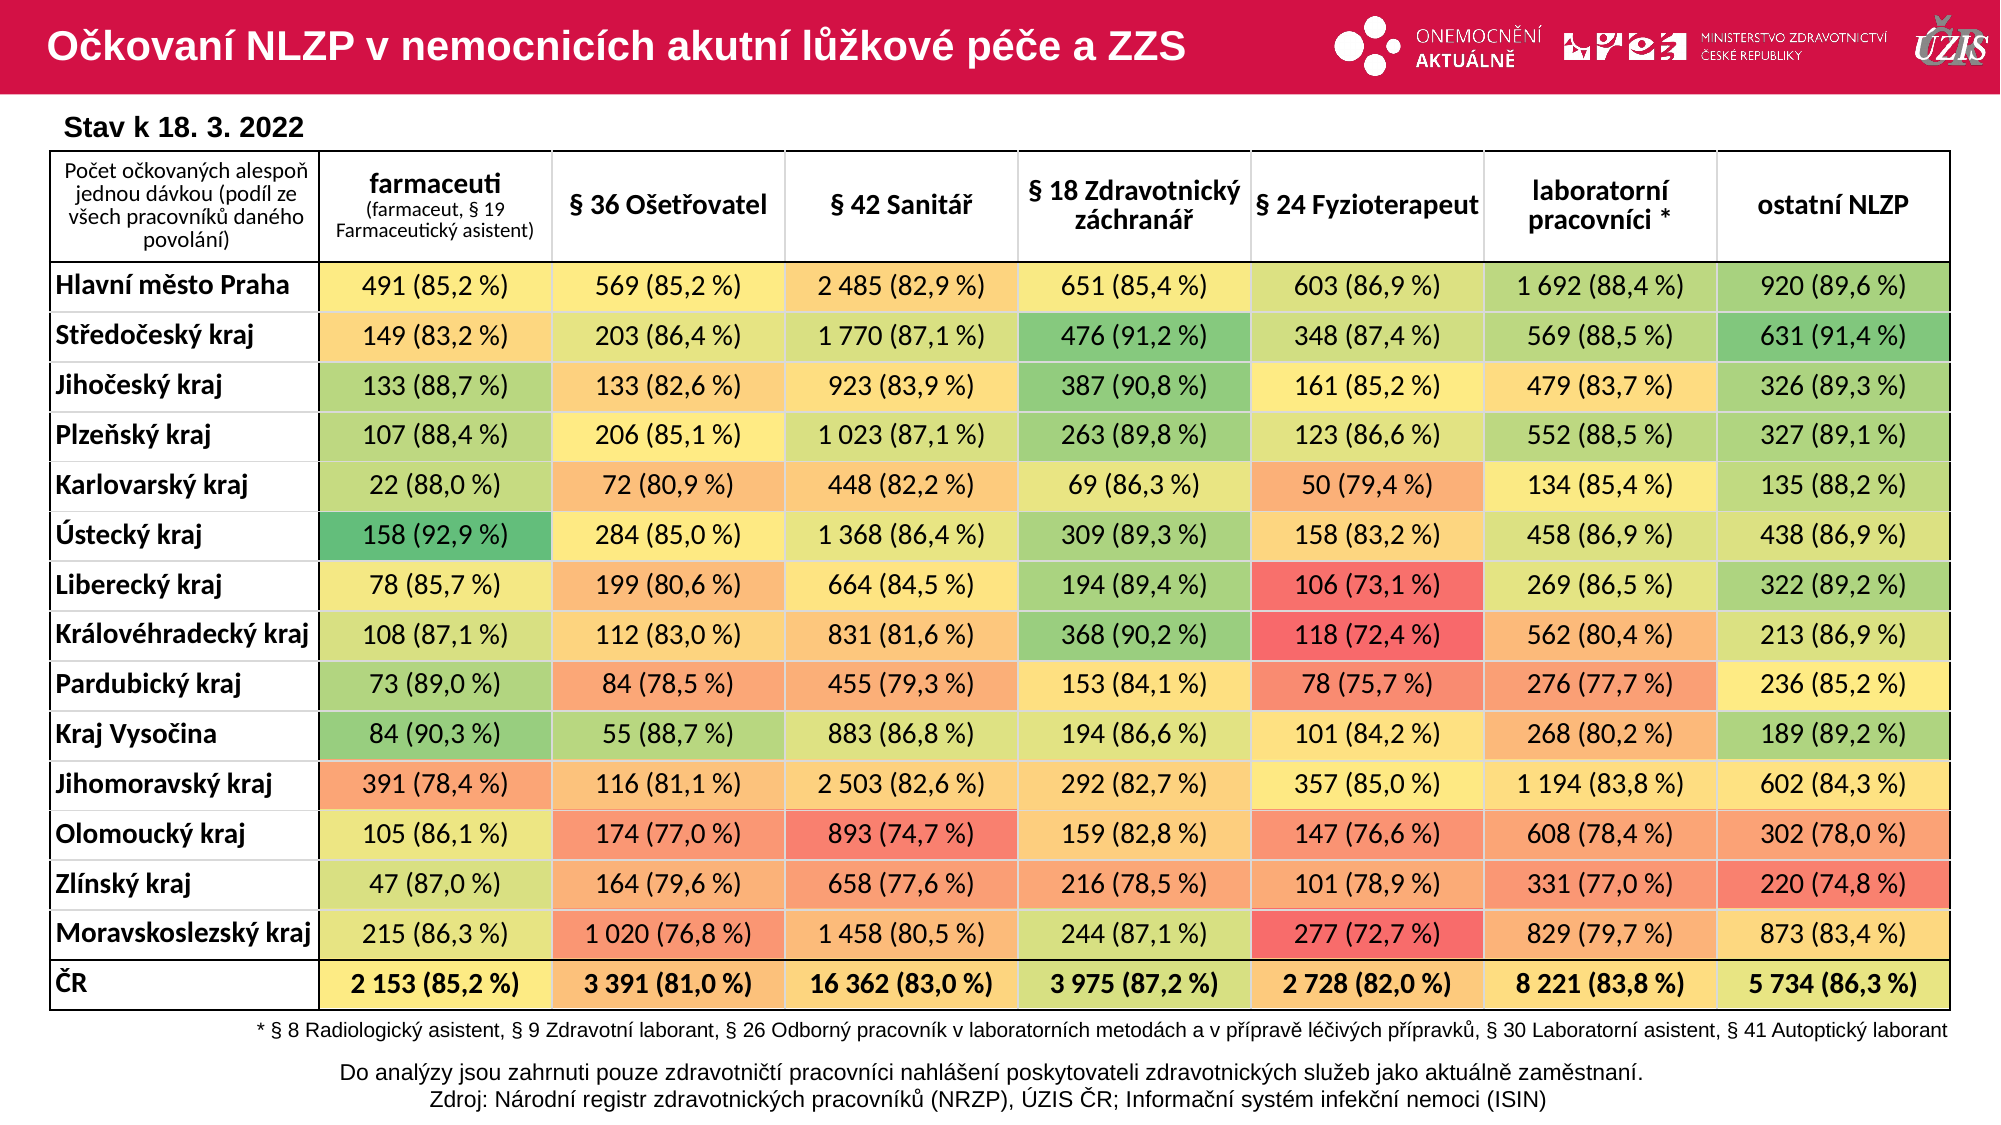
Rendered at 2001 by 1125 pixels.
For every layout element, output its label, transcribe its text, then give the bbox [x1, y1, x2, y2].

table_cell 3 391 (81,0 %) [553, 961, 784, 1009]
table_cell Pardubický kraj [51, 662, 318, 710]
table_cell 213 (86,9 %) [1718, 612, 1949, 660]
table_cell 73 (89,0 %) [320, 662, 551, 710]
table_cell 159 (82,8 %) [1019, 811, 1250, 859]
table_cell 608 (78,4 %) [1485, 811, 1716, 859]
picture [1915, 15, 1989, 66]
table_cell 101 (78,9 %) [1252, 861, 1483, 909]
table_cell 189 (89,2 %) [1718, 712, 1949, 760]
table_cell 1 023 (87,1 %) [786, 413, 1017, 461]
table_cell 448 (82,2 %) [786, 462, 1017, 511]
table_cell 105 (86,1 %) [320, 811, 551, 859]
table_cell 215 (86,3 %) [320, 911, 551, 959]
table_cell 133 (82,6 %) [553, 363, 784, 411]
table_header laboratorní pracovníci * [1485, 152, 1716, 261]
table_cell 327 (89,1 %) [1718, 413, 1949, 461]
table_cell 8 221 (83,8 %) [1485, 961, 1716, 1009]
table_header ostatní NLZP [1718, 152, 1949, 261]
table_cell 174 (77,0 %) [553, 811, 784, 859]
table_cell 602 (84,3 %) [1718, 762, 1949, 810]
table_cell 326 (89,3 %) [1718, 363, 1949, 411]
table_cell 391 (78,4 %) [320, 762, 551, 810]
table_cell 116 (81,1 %) [553, 762, 784, 810]
table_cell 309 (89,3 %) [1019, 512, 1250, 560]
table_cell Olomoucký kraj [51, 811, 318, 859]
table_cell 50 (79,4 %) [1252, 462, 1483, 511]
table_cell 199 (80,6 %) [553, 562, 784, 610]
table_cell 479 (83,7 %) [1485, 363, 1716, 411]
table_cell Hlavní město Praha [51, 263, 318, 311]
table_cell ČR [51, 961, 318, 1009]
table_header Počet očkovaných alespoň jednou dávkou (podíl ze všech pracovníků daného povolání) [51, 152, 318, 261]
table_cell 78 (75,7 %) [1252, 662, 1483, 710]
table_cell 284 (85,0 %) [553, 512, 784, 560]
table_cell 2 503 (82,6 %) [786, 762, 1017, 810]
table_cell 893 (74,7 %) [786, 811, 1017, 859]
table_cell Liberecký kraj [51, 562, 318, 610]
table_cell 455 (79,3 %) [786, 662, 1017, 710]
table_cell 236 (85,2 %) [1718, 662, 1949, 710]
table_cell 269 (86,5 %) [1485, 562, 1716, 610]
table_cell 651 (85,4 %) [1019, 263, 1250, 311]
table_cell 72 (80,9 %) [553, 462, 784, 511]
text_box * § 8 Radiologický asistent, § 9 Zdravotní laborant, § 26 Odborný pracovník v laboratorních metodách a v přípravě léčivých přípravků, § 30 Laboratorní asistent, § 41 Autoptický laborant [242, 1009, 1972, 1049]
table_cell 2 153 (85,2 %) [320, 961, 551, 1009]
table_cell 664 (84,5 %) [786, 562, 1017, 610]
table_cell 161 (85,2 %) [1252, 363, 1483, 411]
table_cell Jihočeský kraj [51, 363, 318, 411]
table_cell Jihomoravský kraj [51, 762, 318, 810]
table_cell 216 (78,5 %) [1019, 861, 1250, 909]
table_cell 5 734 (86,3 %) [1718, 961, 1949, 1009]
table_cell 923 (83,9 %) [786, 363, 1017, 411]
table_cell 107 (88,4 %) [320, 413, 551, 461]
table_cell Moravskoslezský kraj [51, 911, 318, 959]
table_cell 883 (86,8 %) [786, 712, 1017, 760]
table_cell 134 (85,4 %) [1485, 462, 1716, 511]
title Očkovaní NLZP v nemocnicích akutní lůžkové péče a ZZS [31, 0, 1350, 95]
table_cell 118 (72,4 %) [1252, 612, 1483, 660]
table_cell 101 (84,2 %) [1252, 712, 1483, 760]
table_cell 2 728 (82,0 %) [1252, 961, 1483, 1009]
table_cell 55 (88,7 %) [553, 712, 784, 760]
picture [1350, 16, 1542, 76]
table_cell Karlovarský kraj [51, 462, 318, 511]
table_cell 1 020 (76,8 %) [553, 911, 784, 959]
table_cell 84 (78,5 %) [553, 662, 784, 710]
table_cell Středočeský kraj [51, 313, 318, 361]
table_cell 1 194 (83,8 %) [1485, 762, 1716, 810]
table_cell 292 (82,7 %) [1019, 762, 1250, 810]
table_cell 158 (92,9 %) [320, 512, 551, 560]
table_cell 831 (81,6 %) [786, 612, 1017, 660]
table_cell 829 (79,7 %) [1485, 911, 1716, 959]
table_cell 108 (87,1 %) [320, 612, 551, 660]
table_cell 123 (86,6 %) [1252, 413, 1483, 461]
table_cell Ústecký kraj [51, 512, 318, 560]
text_box Do analýzy jsou zahrnuti pouze zdravotničtí pracovníci nahlášení poskytovateli zdravotnických služeb jako aktuálně zaměstnaní. Zdroj: Národní registr zdravotnických pracovníků (NRZP), ÚZIS ČR; Informační systém infekční nemoci (ISIN) [28, 1050, 1957, 1120]
table_cell 268 (80,2 %) [1485, 712, 1716, 760]
table_cell 1 770 (87,1 %) [786, 313, 1017, 361]
table_cell 194 (86,6 %) [1019, 712, 1250, 760]
table_cell 658 (77,6 %) [786, 861, 1017, 909]
table_cell 873 (83,4 %) [1718, 911, 1949, 959]
table_cell 153 (84,1 %) [1019, 662, 1250, 710]
table_cell 276 (77,7 %) [1485, 662, 1716, 710]
table_header § 36 Ošetřovatel [553, 152, 784, 261]
table_cell 357 (85,0 %) [1252, 762, 1483, 810]
table_cell 1 368 (86,4 %) [786, 512, 1017, 560]
table_cell 133 (88,7 %) [320, 363, 551, 411]
table_header § 24 Fyzioterapeut [1252, 152, 1483, 261]
table_cell 476 (91,2 %) [1019, 313, 1250, 361]
table_cell 106 (73,1 %) [1252, 562, 1483, 610]
table_cell 84 (90,3 %) [320, 712, 551, 760]
table_cell 194 (89,4 %) [1019, 562, 1250, 610]
table_cell 603 (86,9 %) [1252, 263, 1483, 311]
table_cell 22 (88,0 %) [320, 462, 551, 511]
table_cell 149 (83,2 %) [320, 313, 551, 361]
table_cell 387 (90,8 %) [1019, 363, 1250, 411]
table_header farmaceuti (farmaceut, § 19 Farmaceutický asistent) [320, 152, 551, 261]
table_header § 42 Sanitář [786, 152, 1017, 261]
table_cell 302 (78,0 %) [1718, 811, 1949, 859]
table_cell 569 (85,2 %) [553, 263, 784, 311]
picture [1563, 31, 1888, 60]
table_cell 631 (91,4 %) [1718, 313, 1949, 361]
table_cell 1 692 (88,4 %) [1485, 263, 1716, 311]
table_cell 920 (89,6 %) [1718, 263, 1949, 311]
table_cell 458 (86,9 %) [1485, 512, 1716, 560]
table_cell 368 (90,2 %) [1019, 612, 1250, 660]
table_cell 203 (86,4 %) [553, 313, 784, 361]
table_cell 552 (88,5 %) [1485, 413, 1716, 461]
table_cell 331 (77,0 %) [1485, 861, 1716, 909]
table_cell 158 (83,2 %) [1252, 512, 1483, 560]
table_cell 47 (87,0 %) [320, 861, 551, 909]
table_cell Kraj Vysočina [51, 712, 318, 760]
table_cell Zlínský kraj [51, 861, 318, 909]
table_cell Plzeňský kraj [51, 413, 318, 461]
table_cell 206 (85,1 %) [553, 413, 784, 461]
table_cell 562 (80,4 %) [1485, 612, 1716, 660]
table_cell 1 458 (80,5 %) [786, 911, 1017, 959]
table_cell 135 (88,2 %) [1718, 462, 1949, 511]
table_cell 491 (85,2 %) [320, 263, 551, 311]
table_cell 348 (87,4 %) [1252, 313, 1483, 361]
table_header § 18 Zdravotnický záchranář [1019, 152, 1250, 261]
table_cell 3 975 (87,2 %) [1019, 961, 1250, 1009]
table_cell 164 (79,6 %) [553, 861, 784, 909]
table_cell 322 (89,2 %) [1718, 562, 1949, 610]
table_cell 112 (83,0 %) [553, 612, 784, 660]
table_cell 78 (85,7 %) [320, 562, 551, 610]
table_cell 263 (89,8 %) [1019, 413, 1250, 461]
table_cell 438 (86,9 %) [1718, 512, 1949, 560]
table_cell Královéhradecký kraj [51, 612, 318, 660]
table_cell 277 (72,7 %) [1252, 911, 1483, 959]
table_cell 244 (87,1 %) [1019, 911, 1250, 959]
table_cell 16 362 (83,0 %) [786, 961, 1017, 1009]
text_box Stav k 18. 3. 2022 [48, 100, 372, 150]
table_cell 2 485 (82,9 %) [786, 263, 1017, 311]
table_cell 69 (86,3 %) [1019, 462, 1250, 511]
table_cell 147 (76,6 %) [1252, 811, 1483, 859]
table_cell 220 (74,8 %) [1718, 861, 1949, 909]
table_cell 569 (88,5 %) [1485, 313, 1716, 361]
